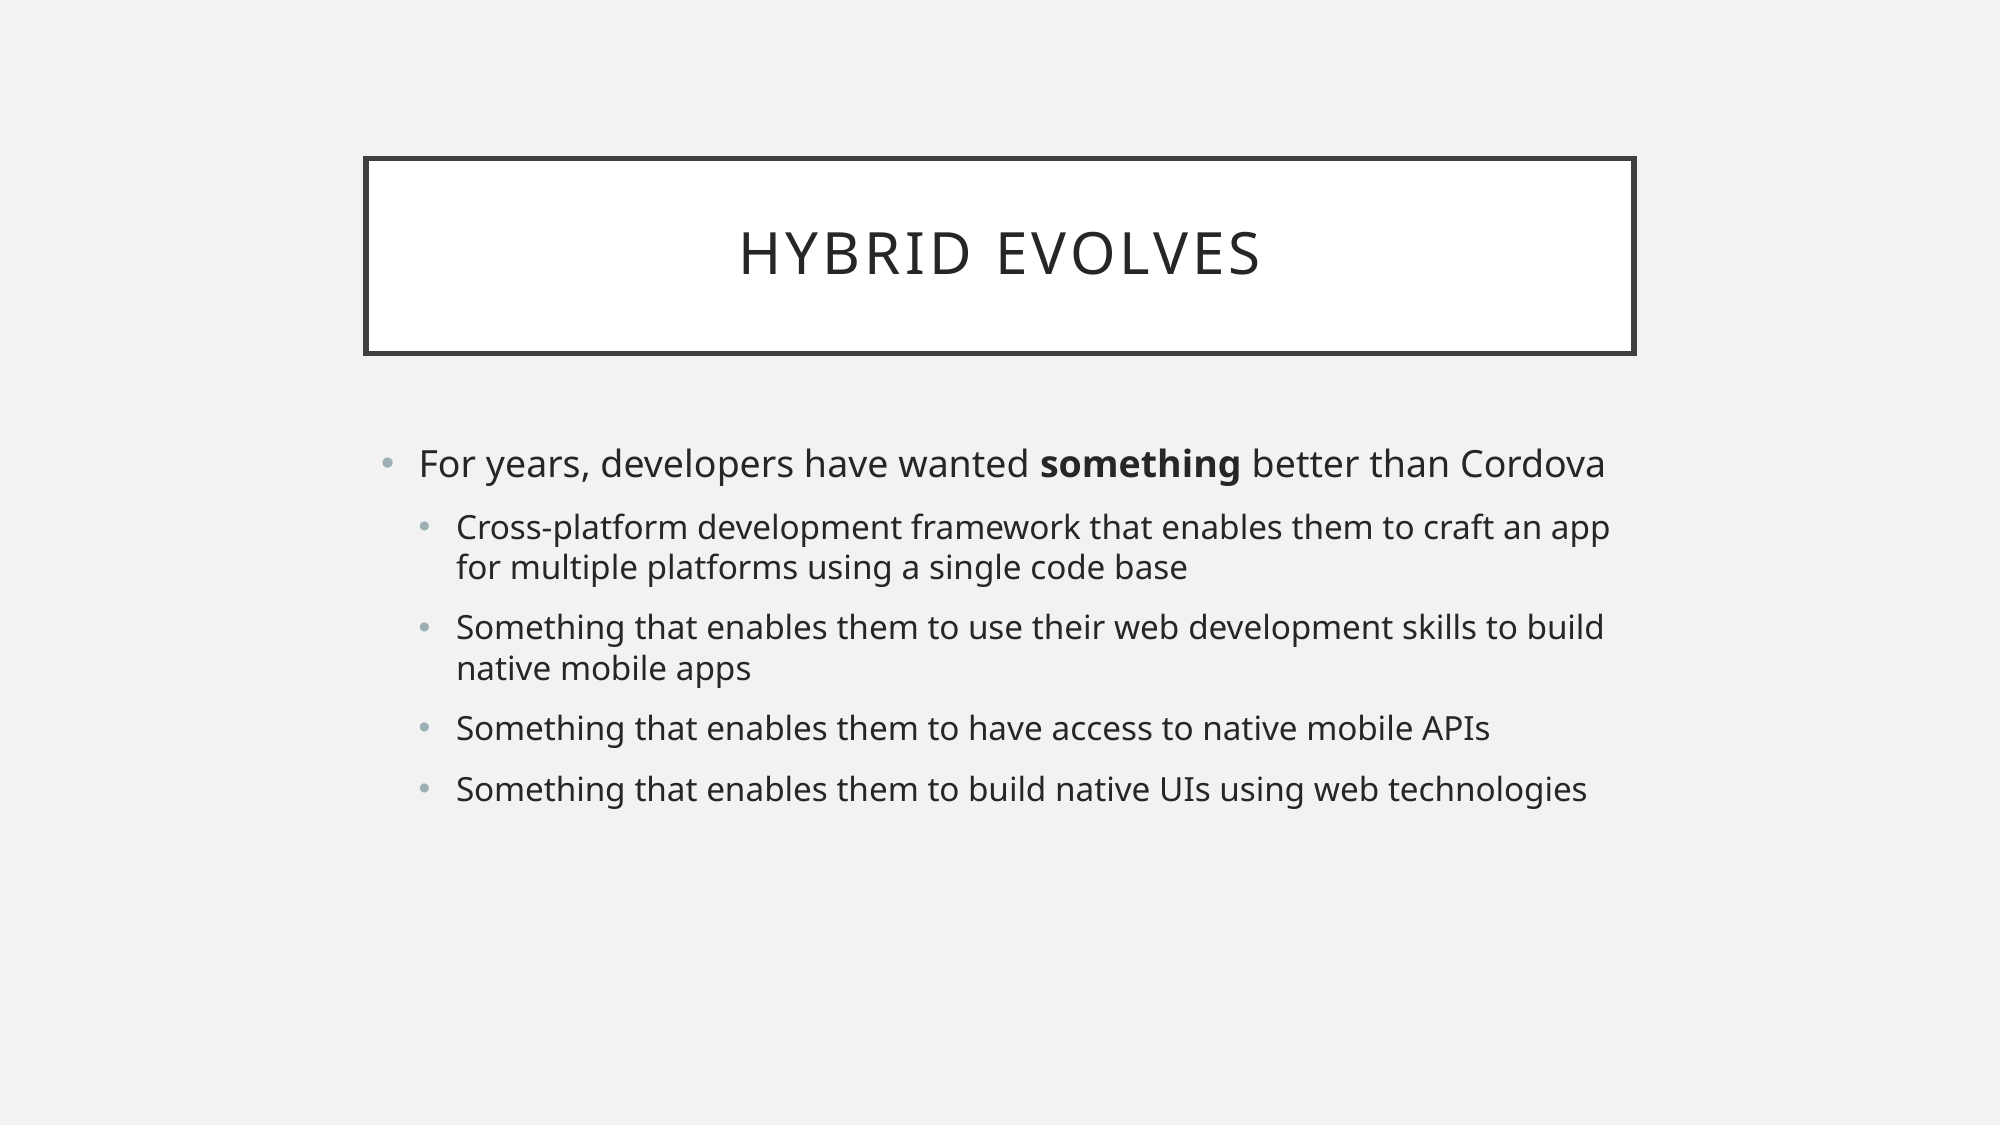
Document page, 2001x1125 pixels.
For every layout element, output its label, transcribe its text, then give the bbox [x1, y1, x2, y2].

list For years, developers have wanted something better than Cordova Cross-platform development framework that enables them to craft an app for multiple platforms using a single code base Something that enables them to use their web development skills to build native mobile apps Something that enables them to have access to native mobile APIs Something that enables them to build native UIs using web technologies [366, 432, 1634, 942]
title Hybrid Evolves [363, 156, 1637, 356]
